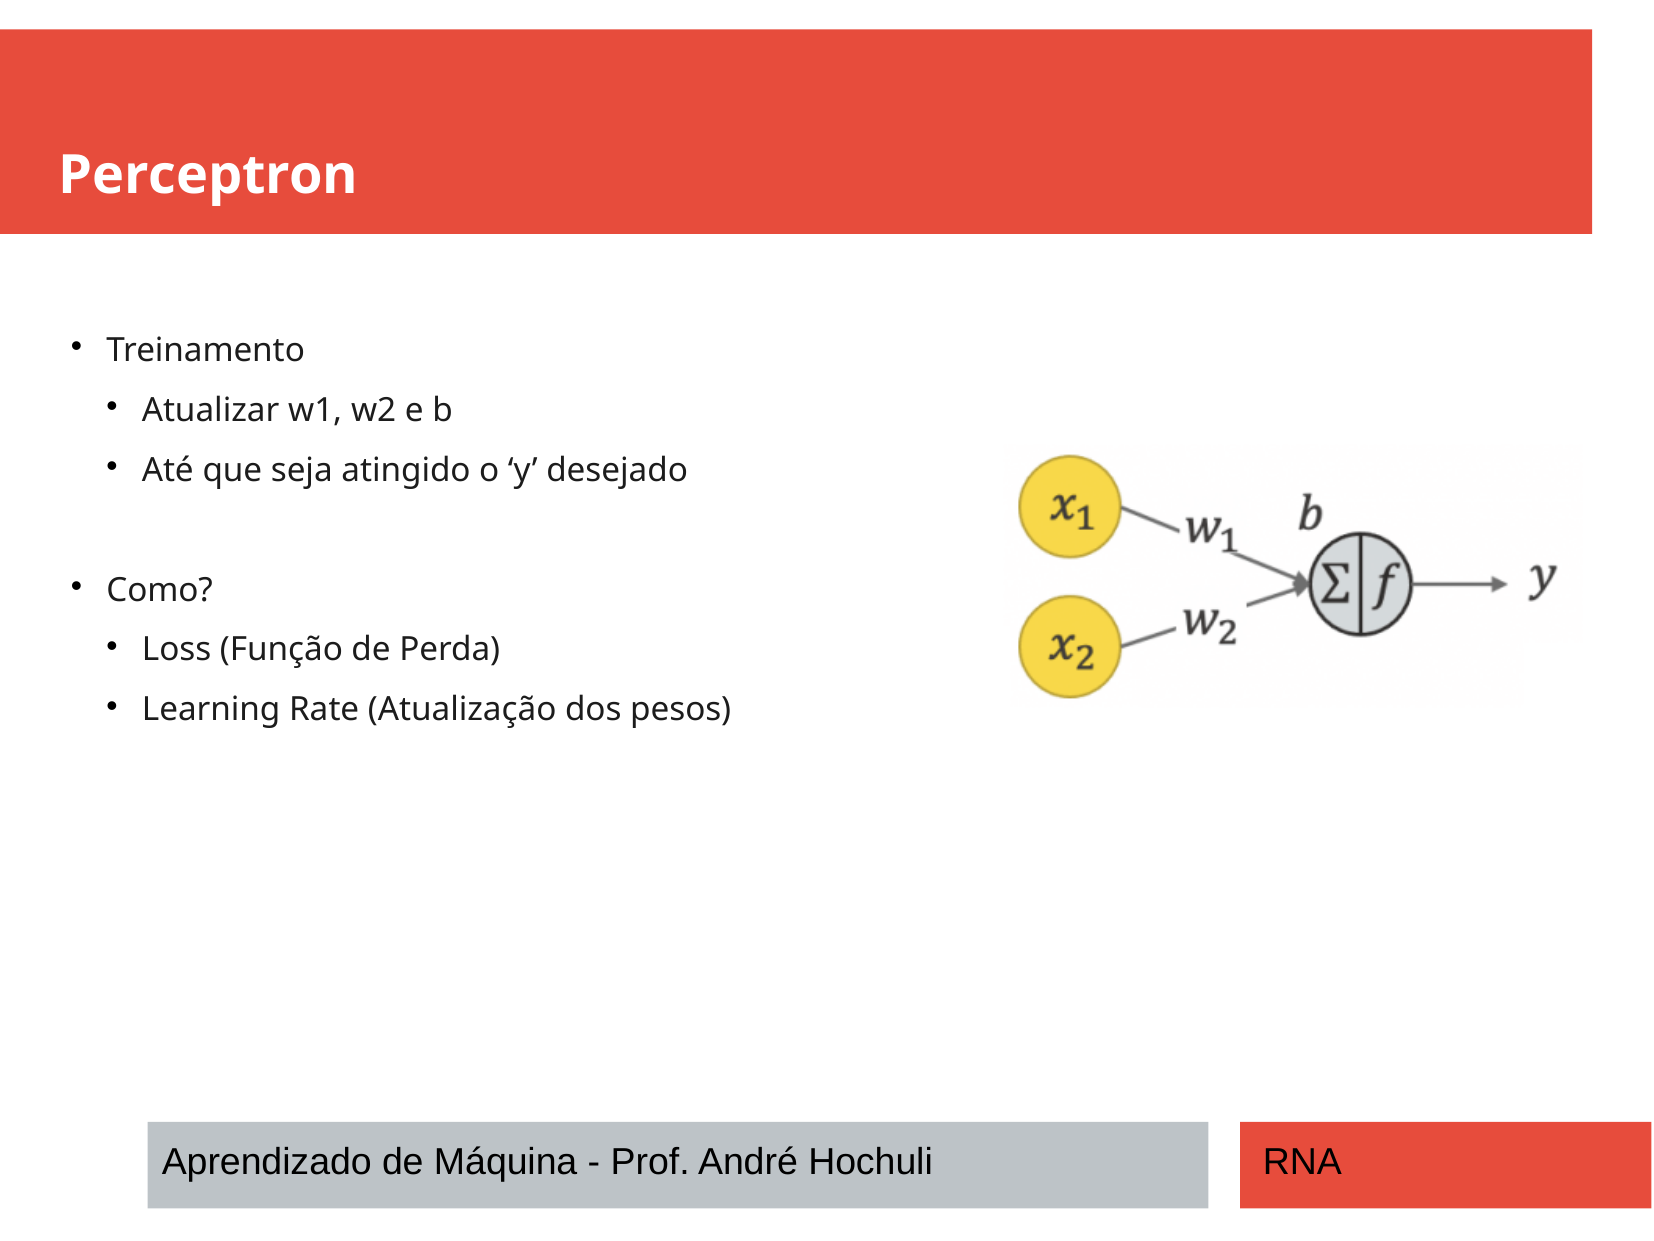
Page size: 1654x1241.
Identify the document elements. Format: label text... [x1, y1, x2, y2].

picture [1003, 444, 1584, 709]
text_box Treinamento Atualizar w1, w2 e b Até que seja atingido o ‘y’ desejado Como? Loss (Função de Perda) Learning Rate (Atualização dos pesos) [56, 250, 1594, 1130]
text_box RNA [1248, 1129, 1621, 1188]
text_box Perceptron [58, 58, 1593, 205]
text_box Aprendizado de Máquina - Prof. André Hochuli [147, 1130, 1203, 1188]
